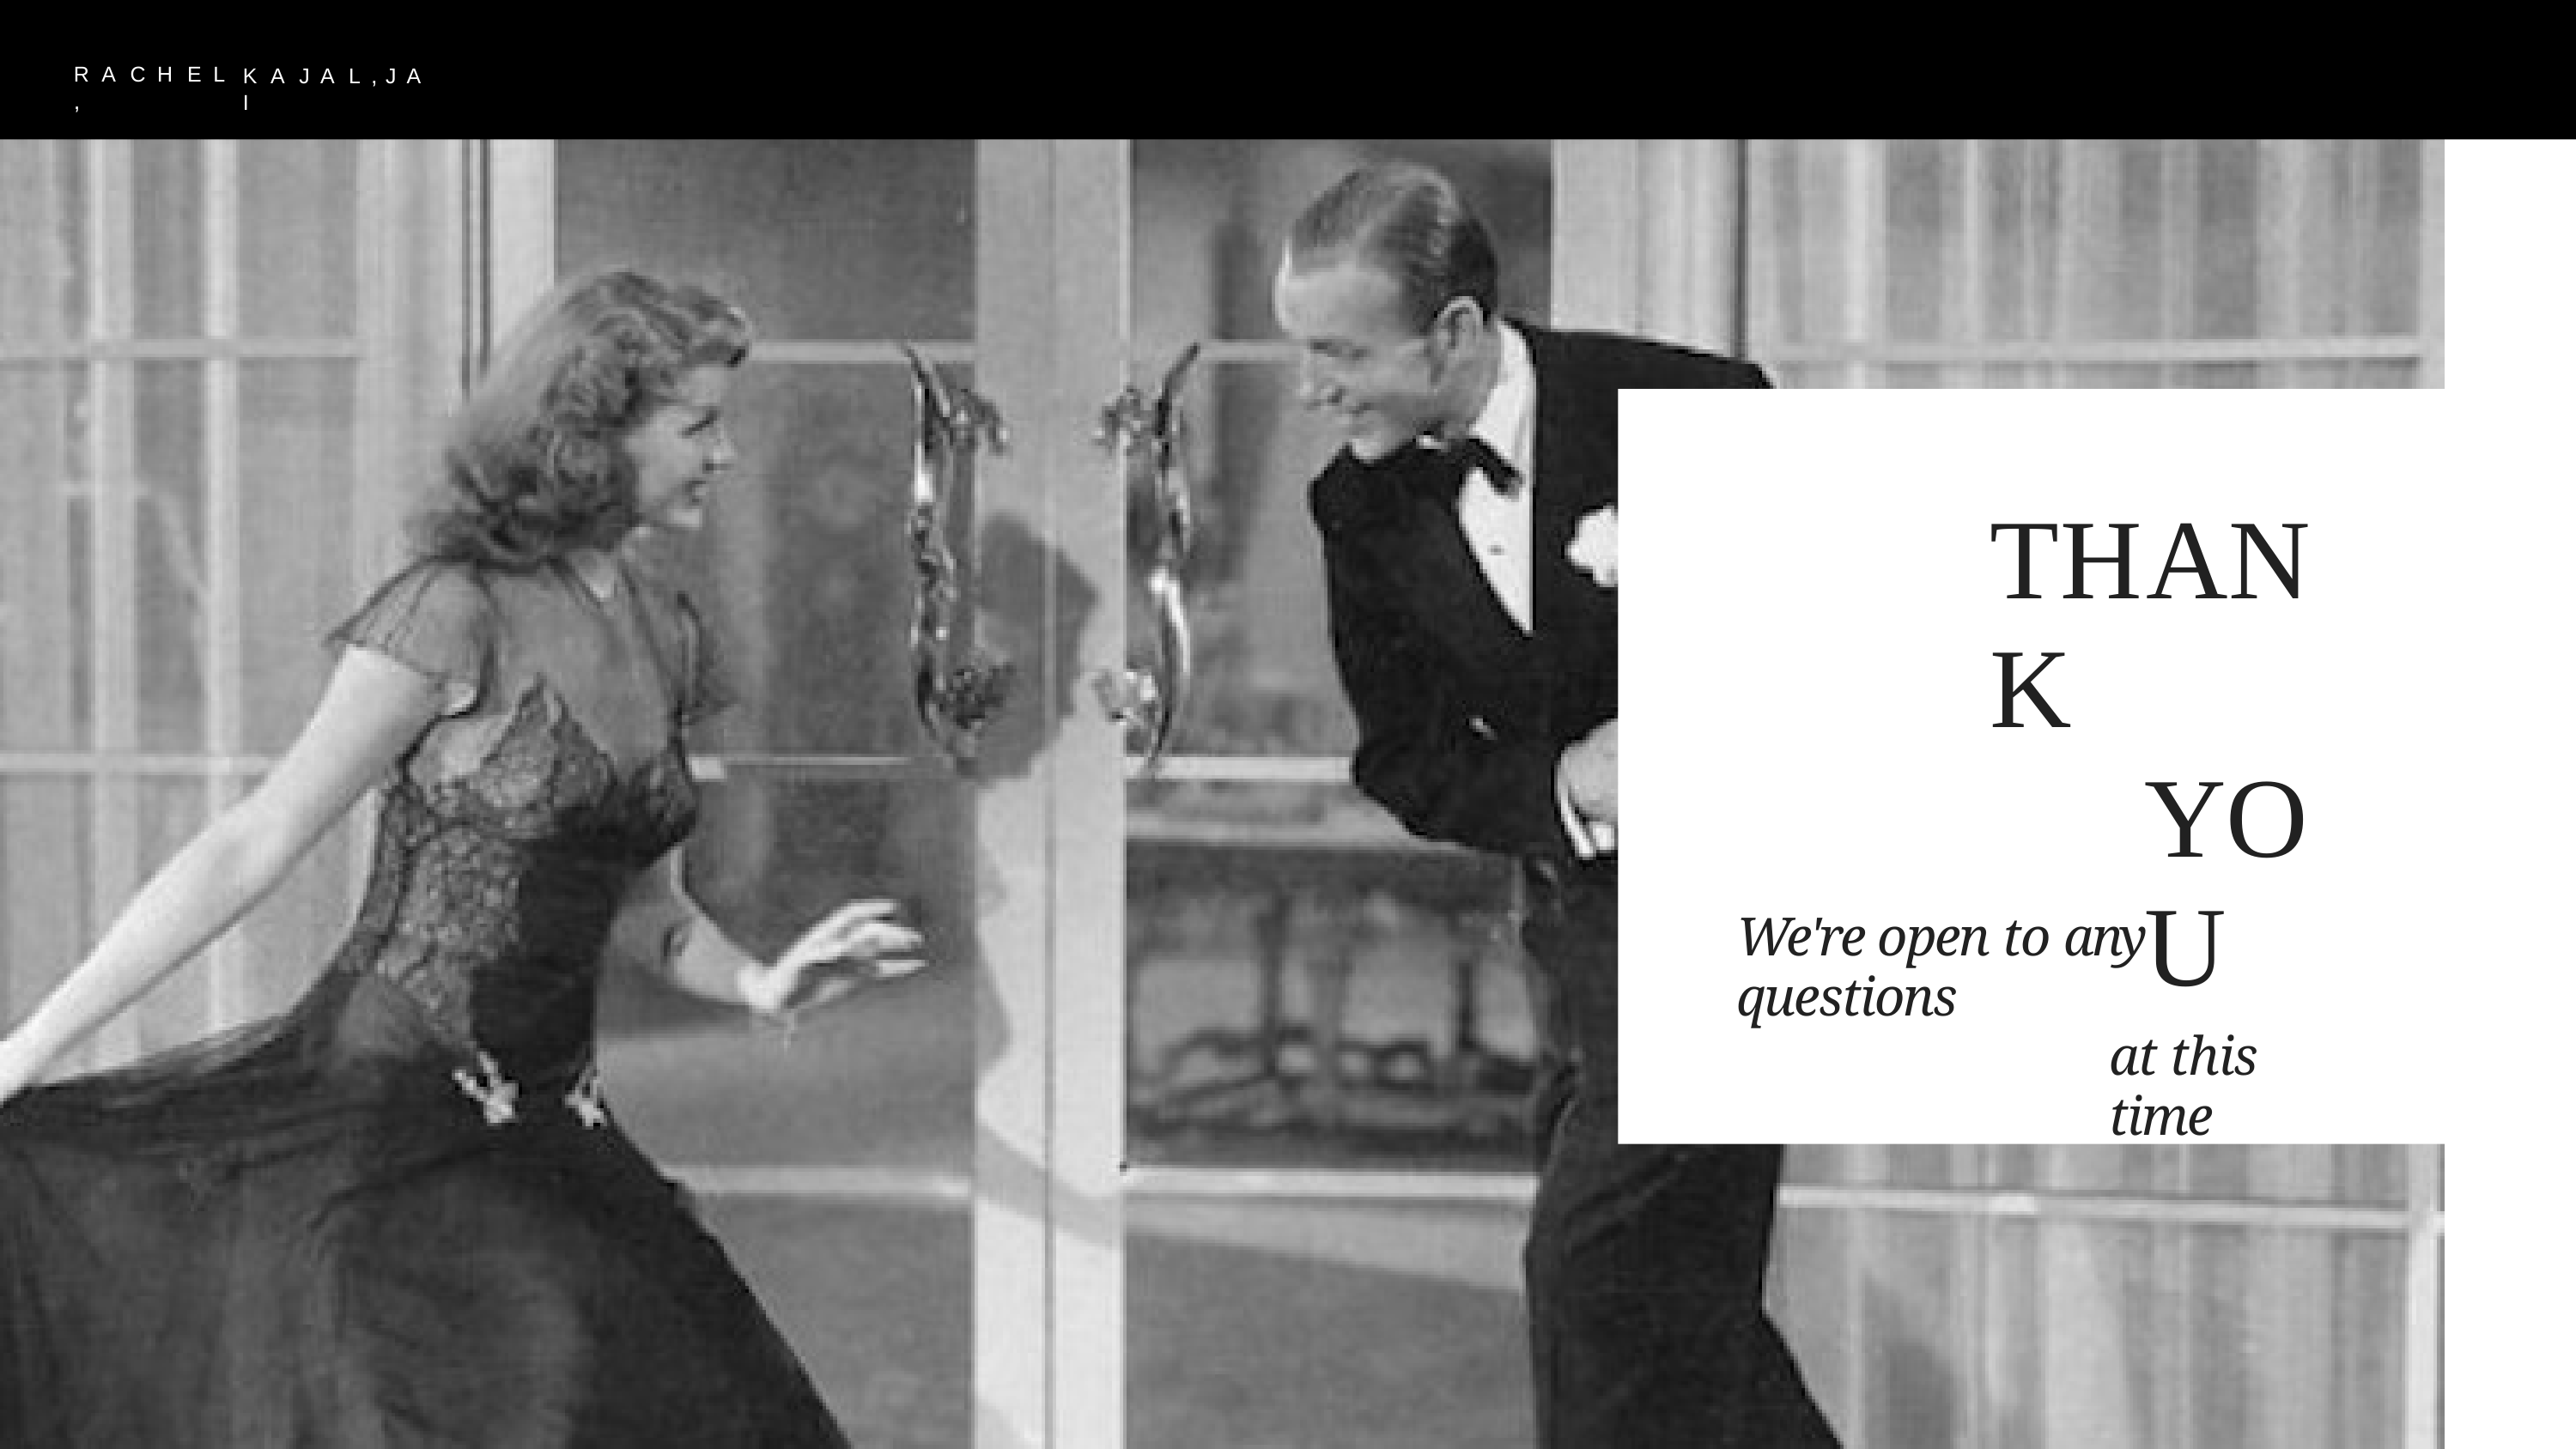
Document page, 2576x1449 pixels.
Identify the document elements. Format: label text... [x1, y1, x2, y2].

text_box [0, 140, 2445, 1449]
text_box K A J A L , J A I [240, 58, 437, 115]
text_box [1618, 389, 2458, 1144]
text_box R A C H E L , [71, 58, 230, 115]
text_box [0, 0, 2576, 140]
text_box We're open to any questions at this time [1735, 904, 2366, 1146]
title THANK YOU [1988, 489, 2376, 1009]
